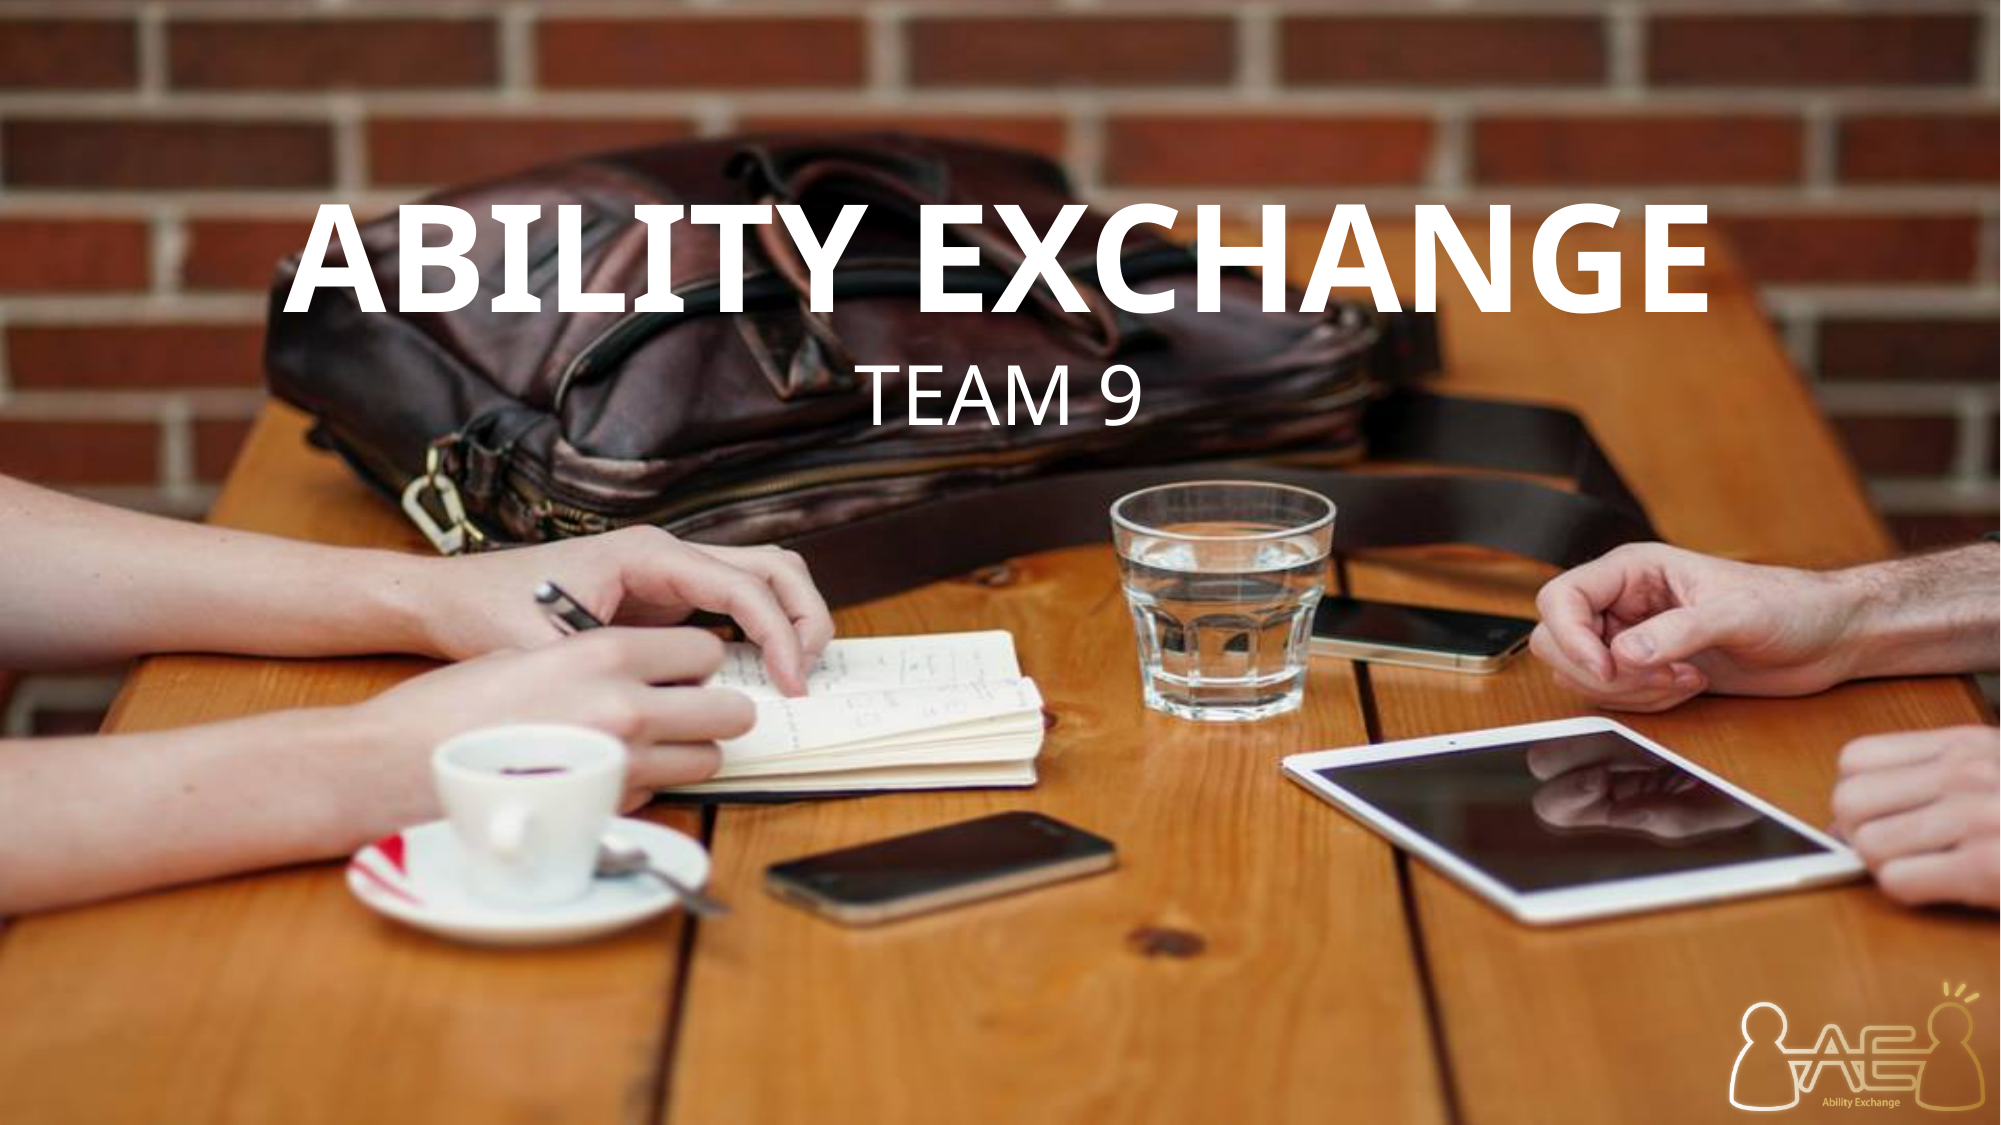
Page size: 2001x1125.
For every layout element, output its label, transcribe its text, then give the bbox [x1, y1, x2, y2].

text_box ABILITY EXCHANGE TEAM 9 [0, 154, 2000, 450]
picture [0, 0, 2001, 1125]
